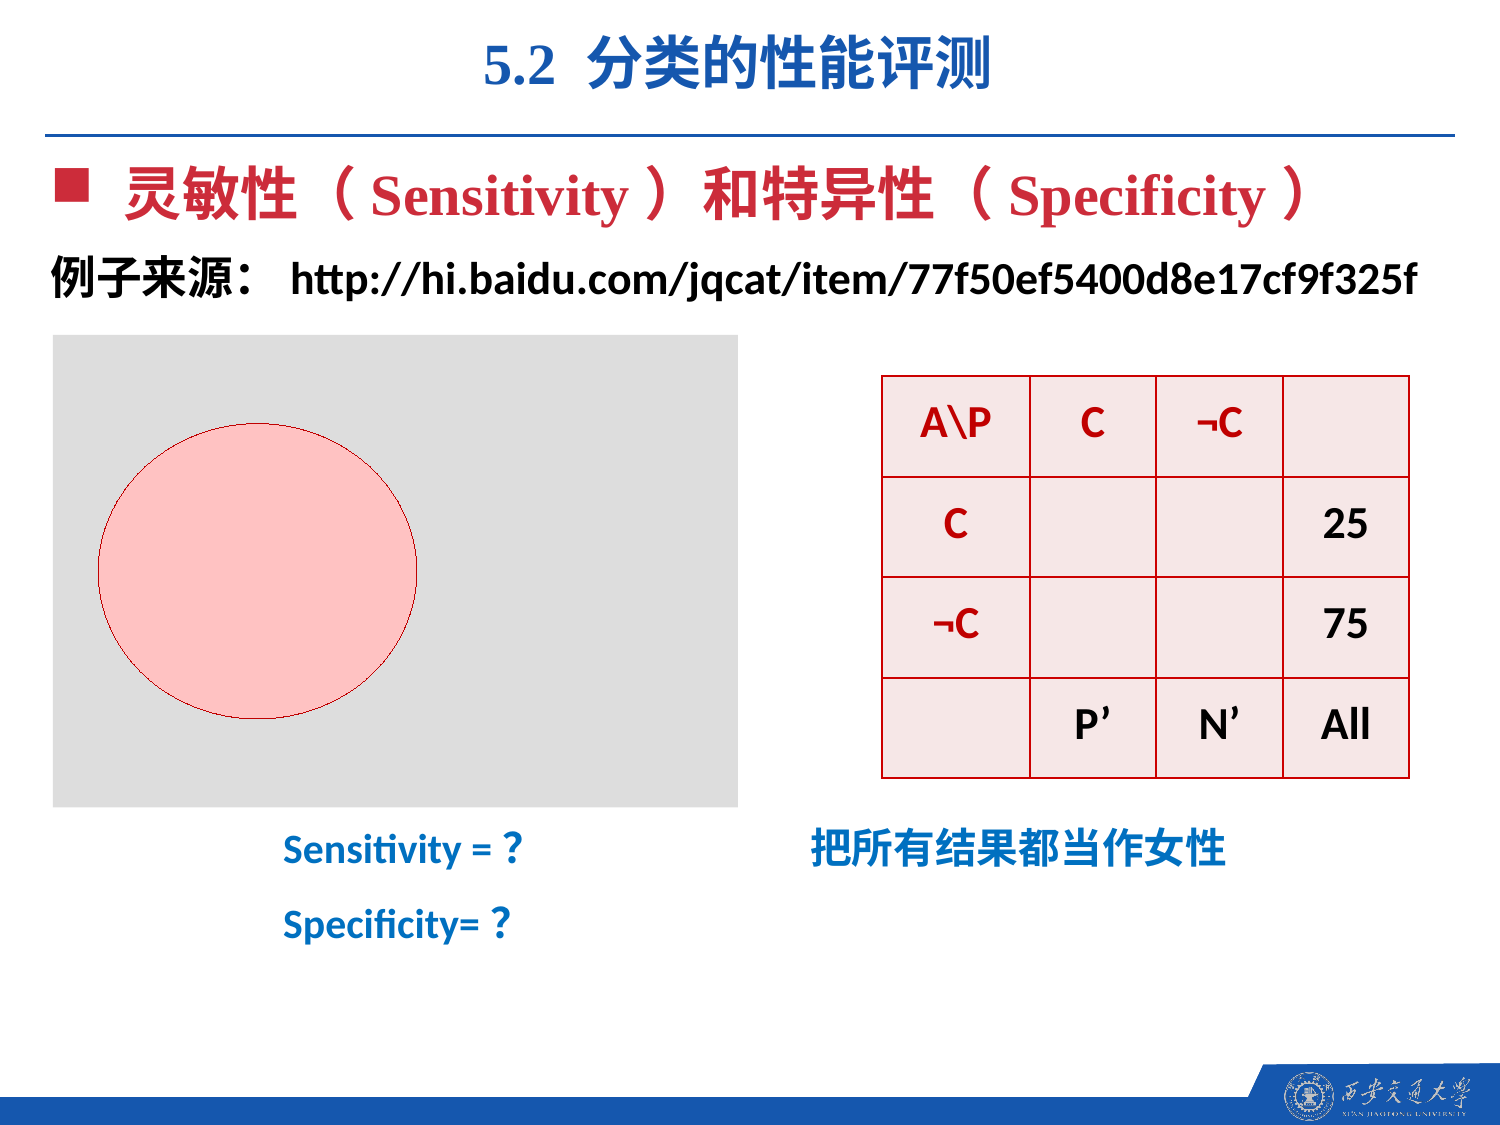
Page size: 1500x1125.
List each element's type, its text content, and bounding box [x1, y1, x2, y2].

table_header A\P [883, 377, 1029, 476]
text_box 例子来源：http://hi.baidu.com/jqcat/item/77f50ef5400d8e17cf9f325f [35, 235, 1441, 336]
table_cell N’ [1157, 679, 1282, 777]
table_header ¬C [1157, 377, 1282, 476]
table_cell 75 [1284, 578, 1408, 677]
table_header [1284, 377, 1408, 476]
table_header C [1031, 377, 1155, 476]
table_cell P’ [1031, 679, 1155, 777]
text_box [52, 334, 738, 808]
table_cell All [1284, 679, 1408, 777]
text_box [98, 423, 417, 719]
text_box 5.2 分类的性能评测 [135, 19, 1341, 104]
table_cell [1157, 478, 1282, 576]
table_cell [1157, 578, 1282, 677]
text_box Sensitivity =？ 把所有结果都当作女性 Specificity=？ [268, 789, 1341, 1030]
table_cell 25 [1284, 478, 1408, 576]
text_box 灵敏性（Sensitivity）和特异性（Specificity） [35, 142, 1465, 236]
table_cell [1031, 578, 1155, 677]
table_cell ¬C [883, 578, 1029, 677]
table_cell [1031, 478, 1155, 576]
table_cell [883, 679, 1029, 777]
table_cell C [883, 478, 1029, 576]
